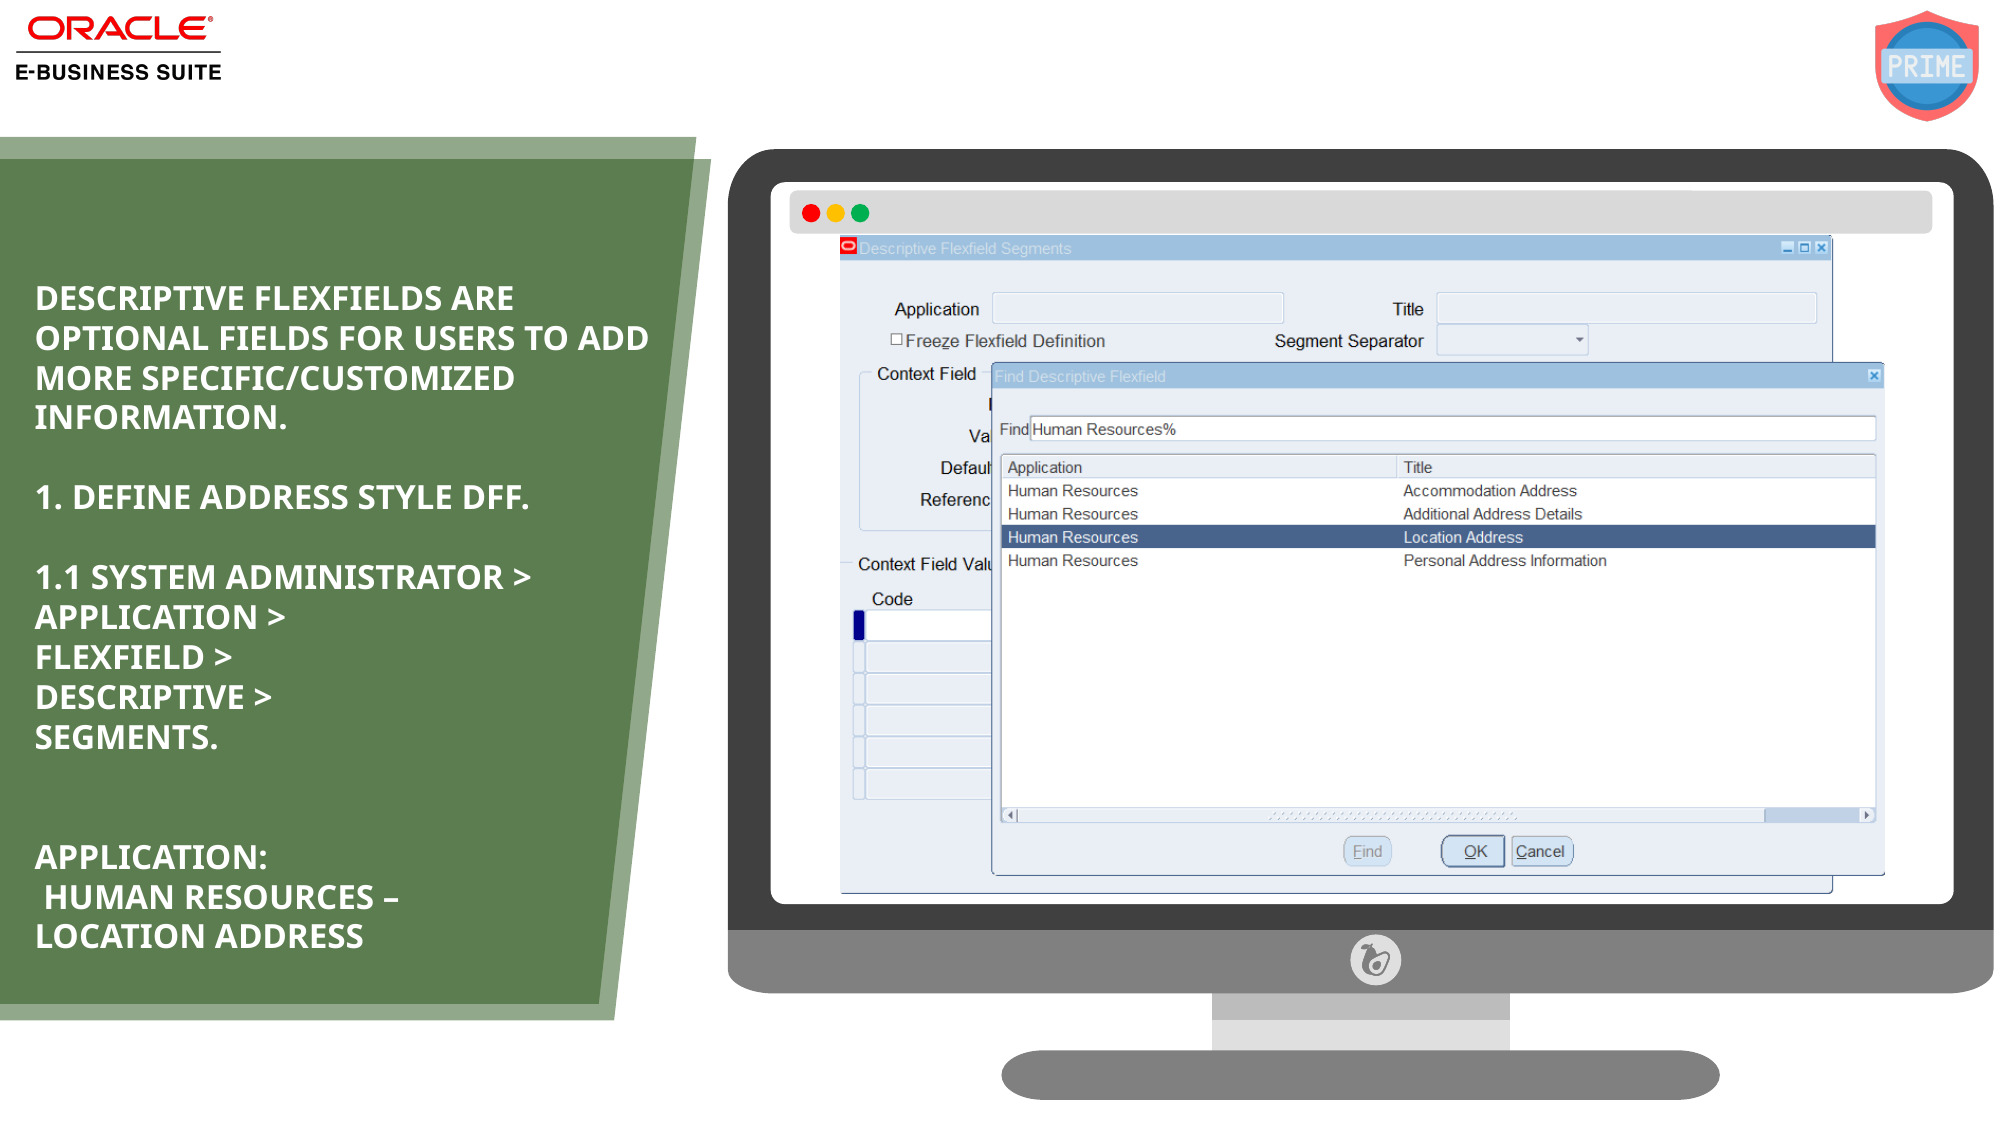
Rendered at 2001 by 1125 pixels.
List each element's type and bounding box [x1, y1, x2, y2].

text_box [727, 148, 1995, 1101]
picture [1868, 7, 1986, 125]
picture [840, 235, 1885, 895]
picture [16, 15, 222, 81]
text_box [0, 136, 712, 1021]
